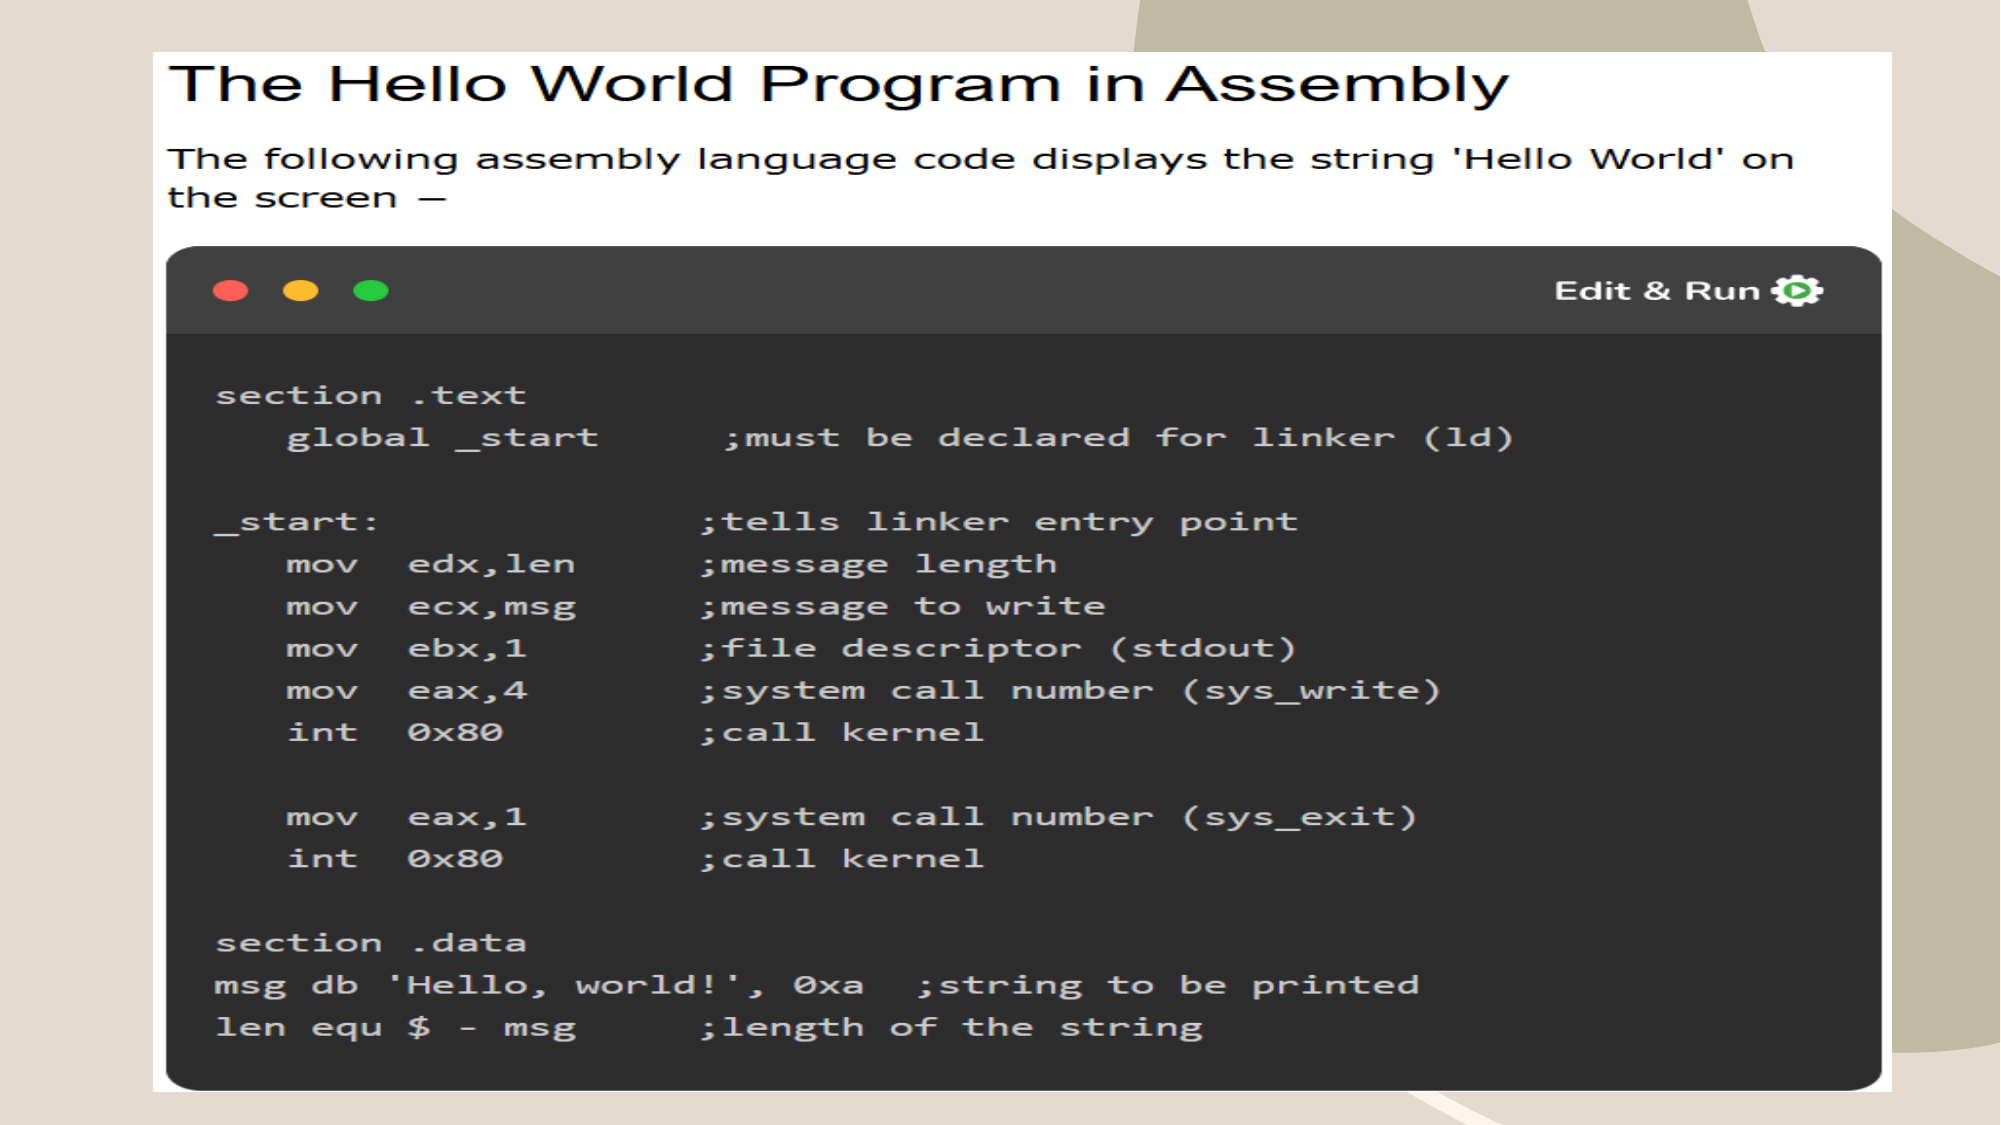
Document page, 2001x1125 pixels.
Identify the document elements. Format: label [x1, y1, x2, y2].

picture [152, 52, 1892, 1125]
